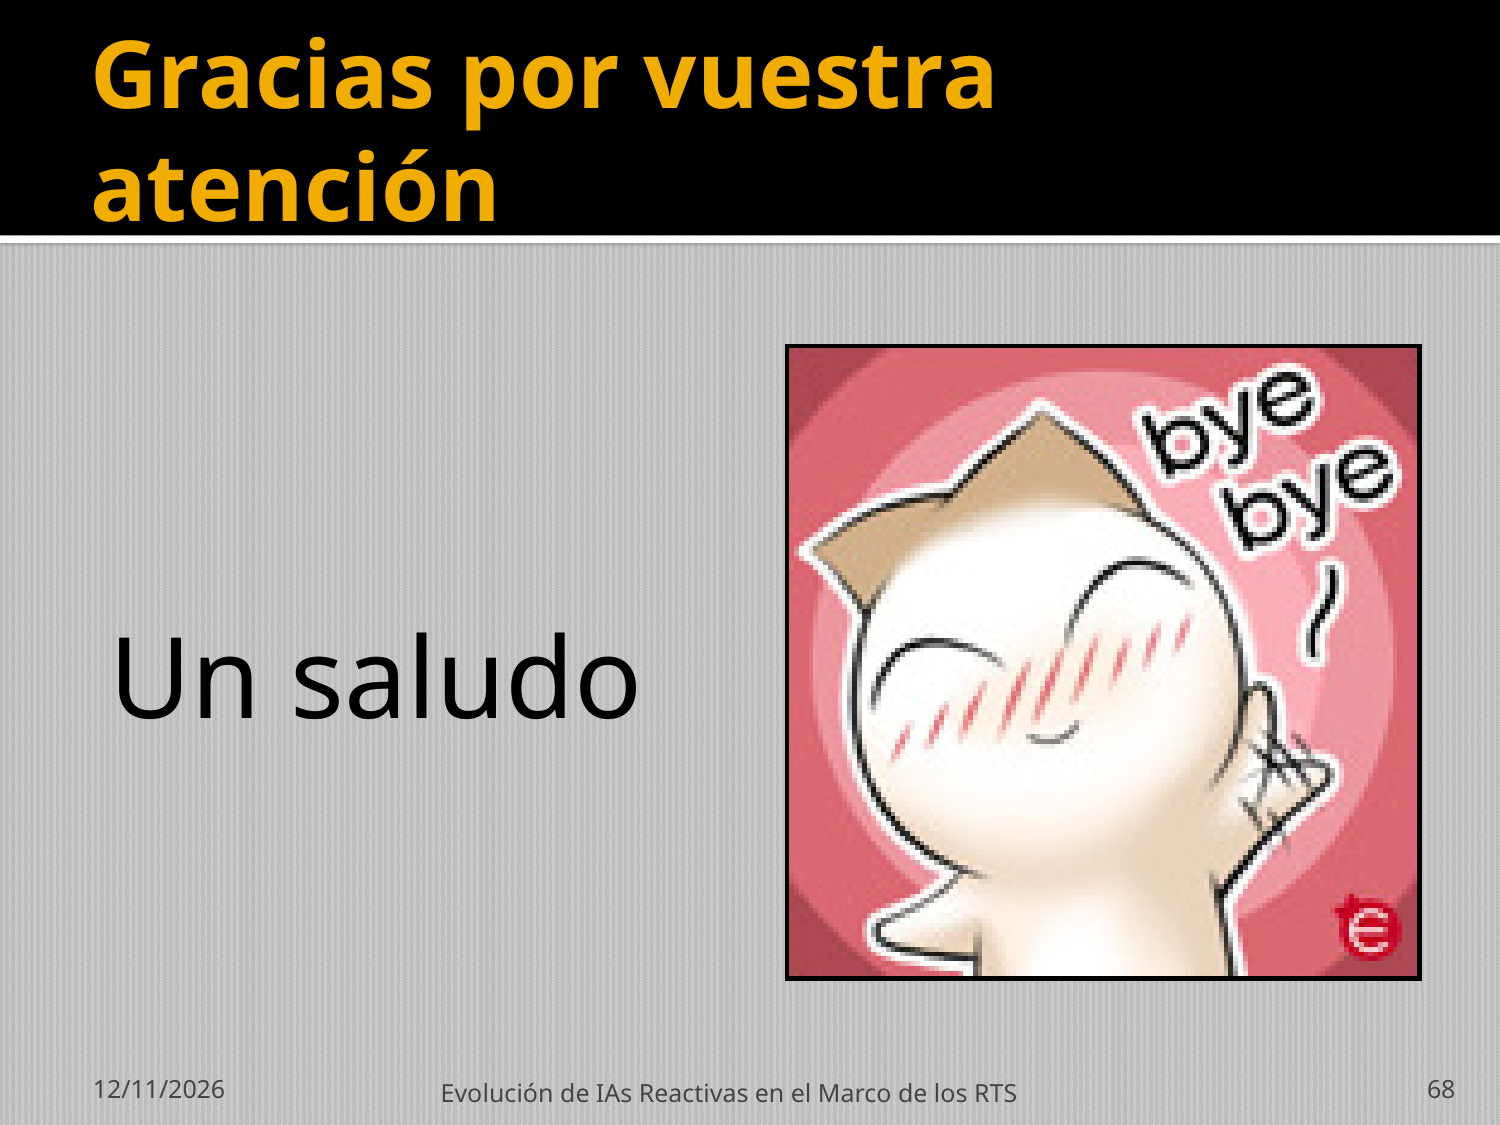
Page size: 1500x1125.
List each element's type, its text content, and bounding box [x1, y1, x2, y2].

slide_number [75, 1062, 425, 1108]
list Un saludo [75, 291, 738, 1050]
footer Evolución de IAs Reactivas en el Marco de los RTS [433, 1062, 1337, 1108]
slide_number 68 [1345, 1062, 1467, 1108]
title Gracias por vuestra atención [75, 24, 1425, 231]
picture [785, 344, 1422, 981]
